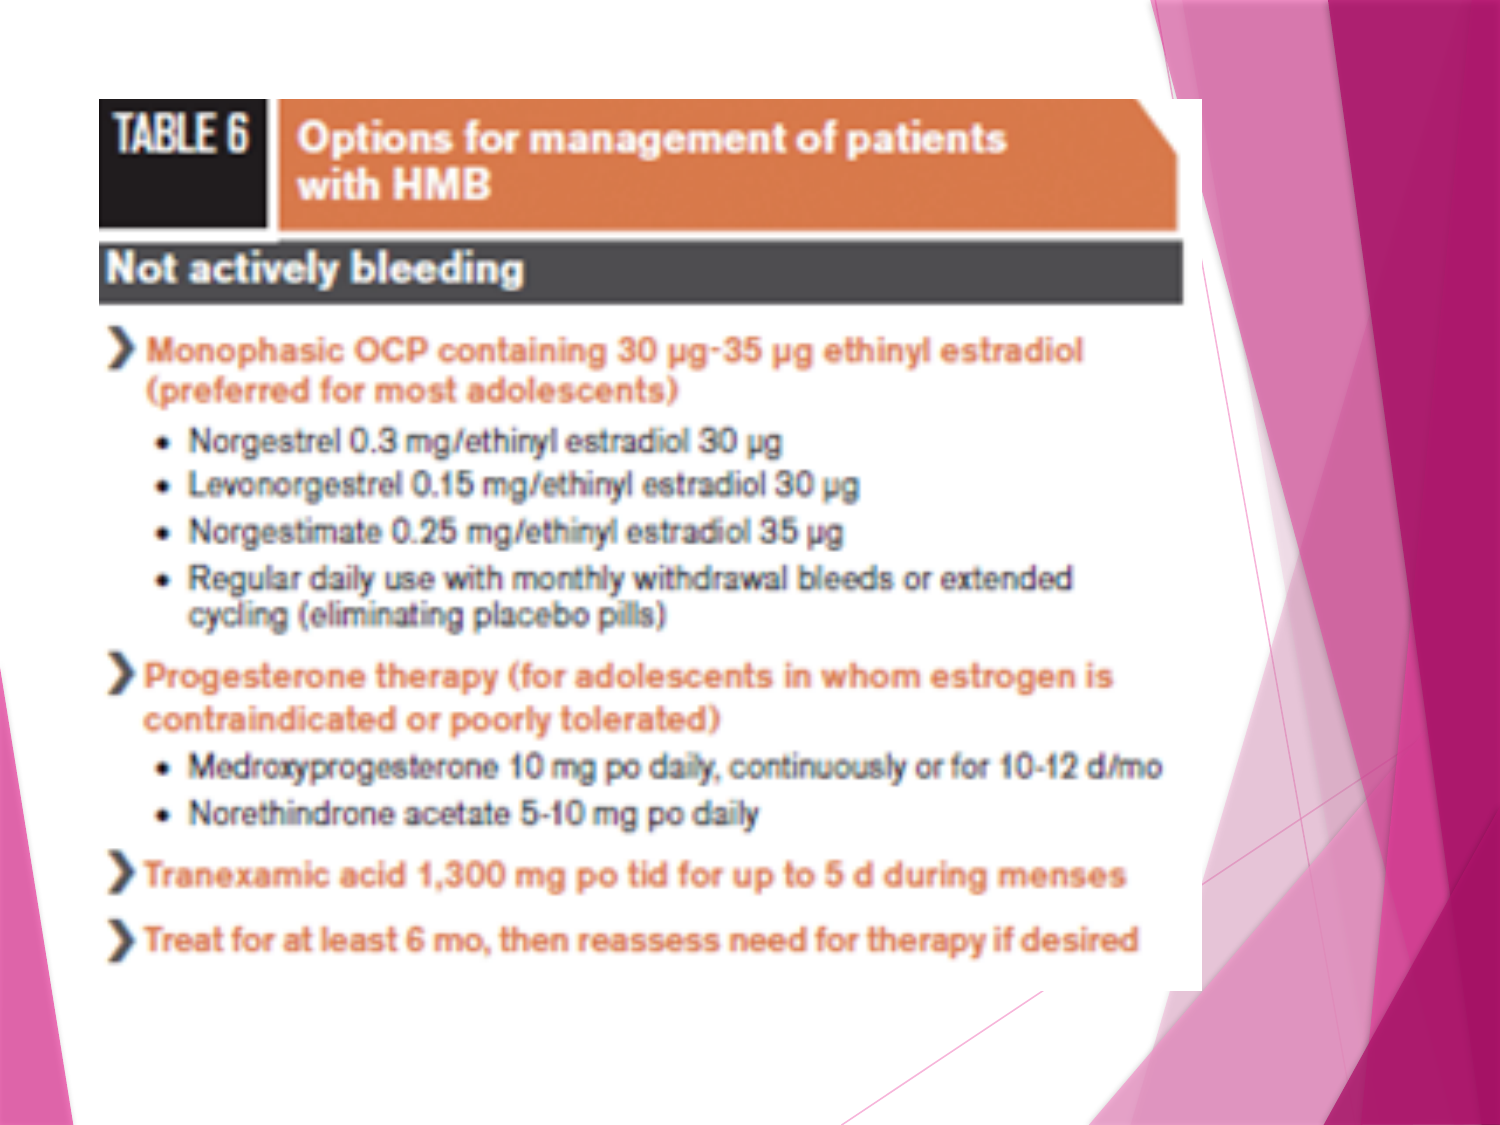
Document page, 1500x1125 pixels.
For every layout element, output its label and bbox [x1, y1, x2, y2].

picture [99, 99, 1202, 992]
